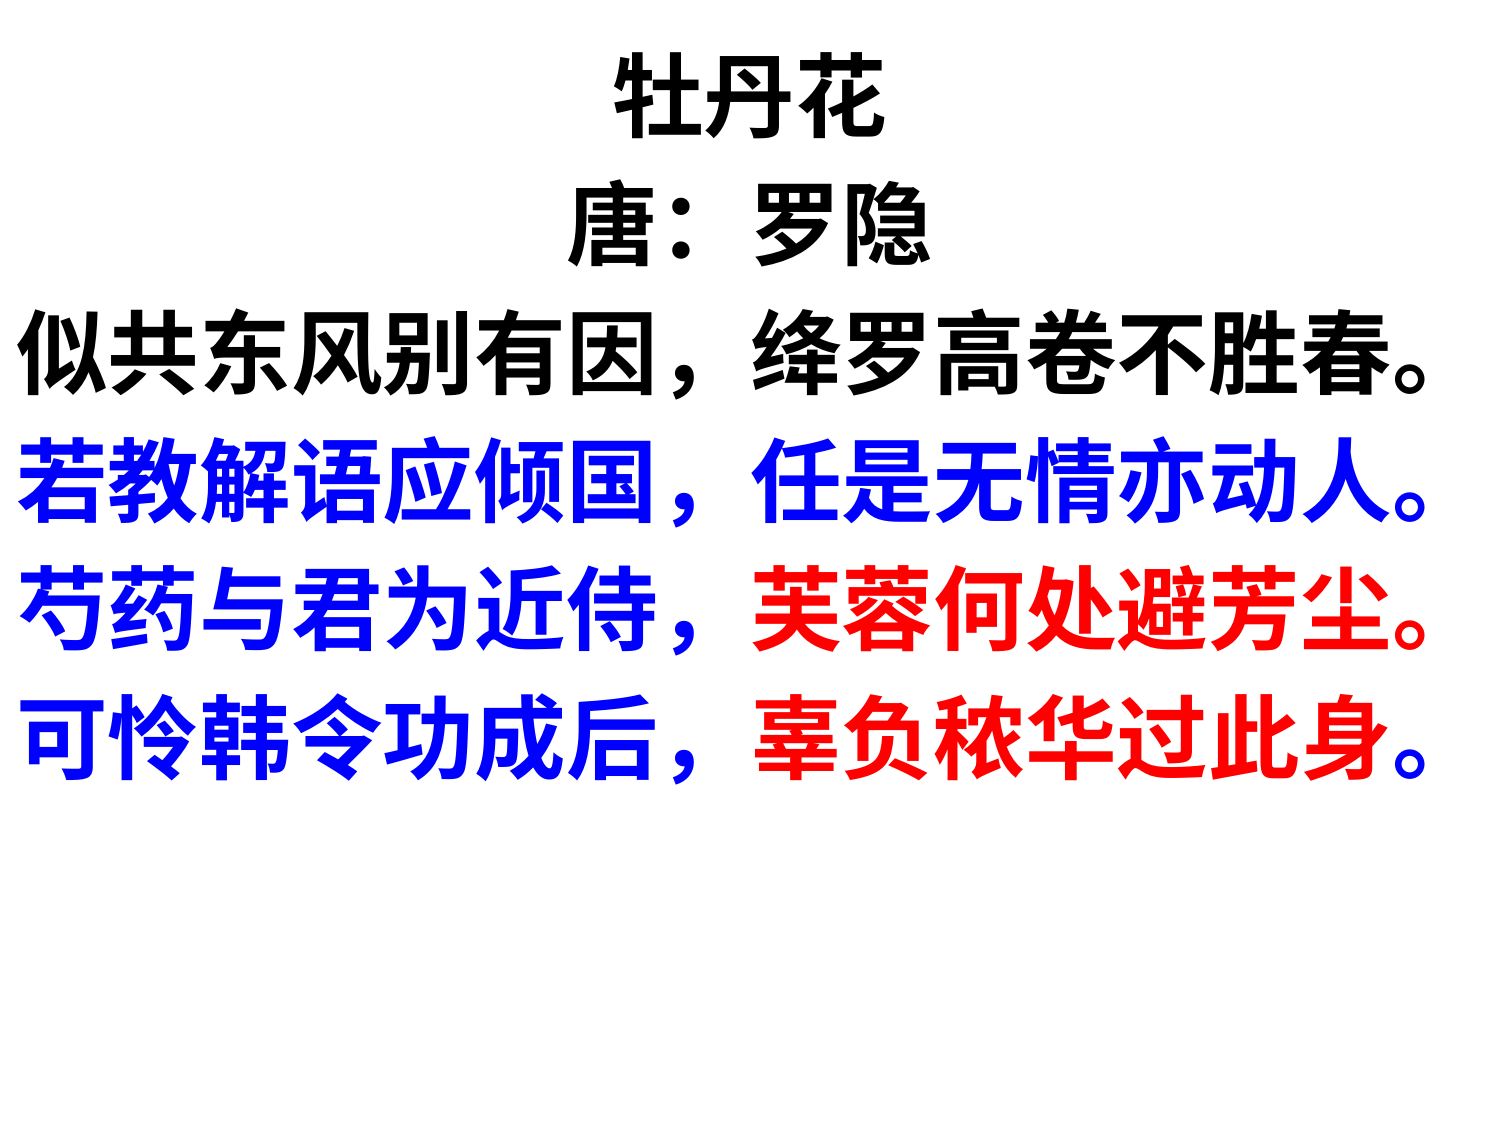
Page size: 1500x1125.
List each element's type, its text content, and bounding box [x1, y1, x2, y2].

list 牡丹花 唐：罗隐 似共东风别有因，绛罗高卷不胜春。 若教解语应倾国，任是无情亦动人。 芍药与君为近侍，芙蓉何处避芳尘。 可怜韩令功成后，辜负秾华过此身。 [0, 30, 1500, 1083]
